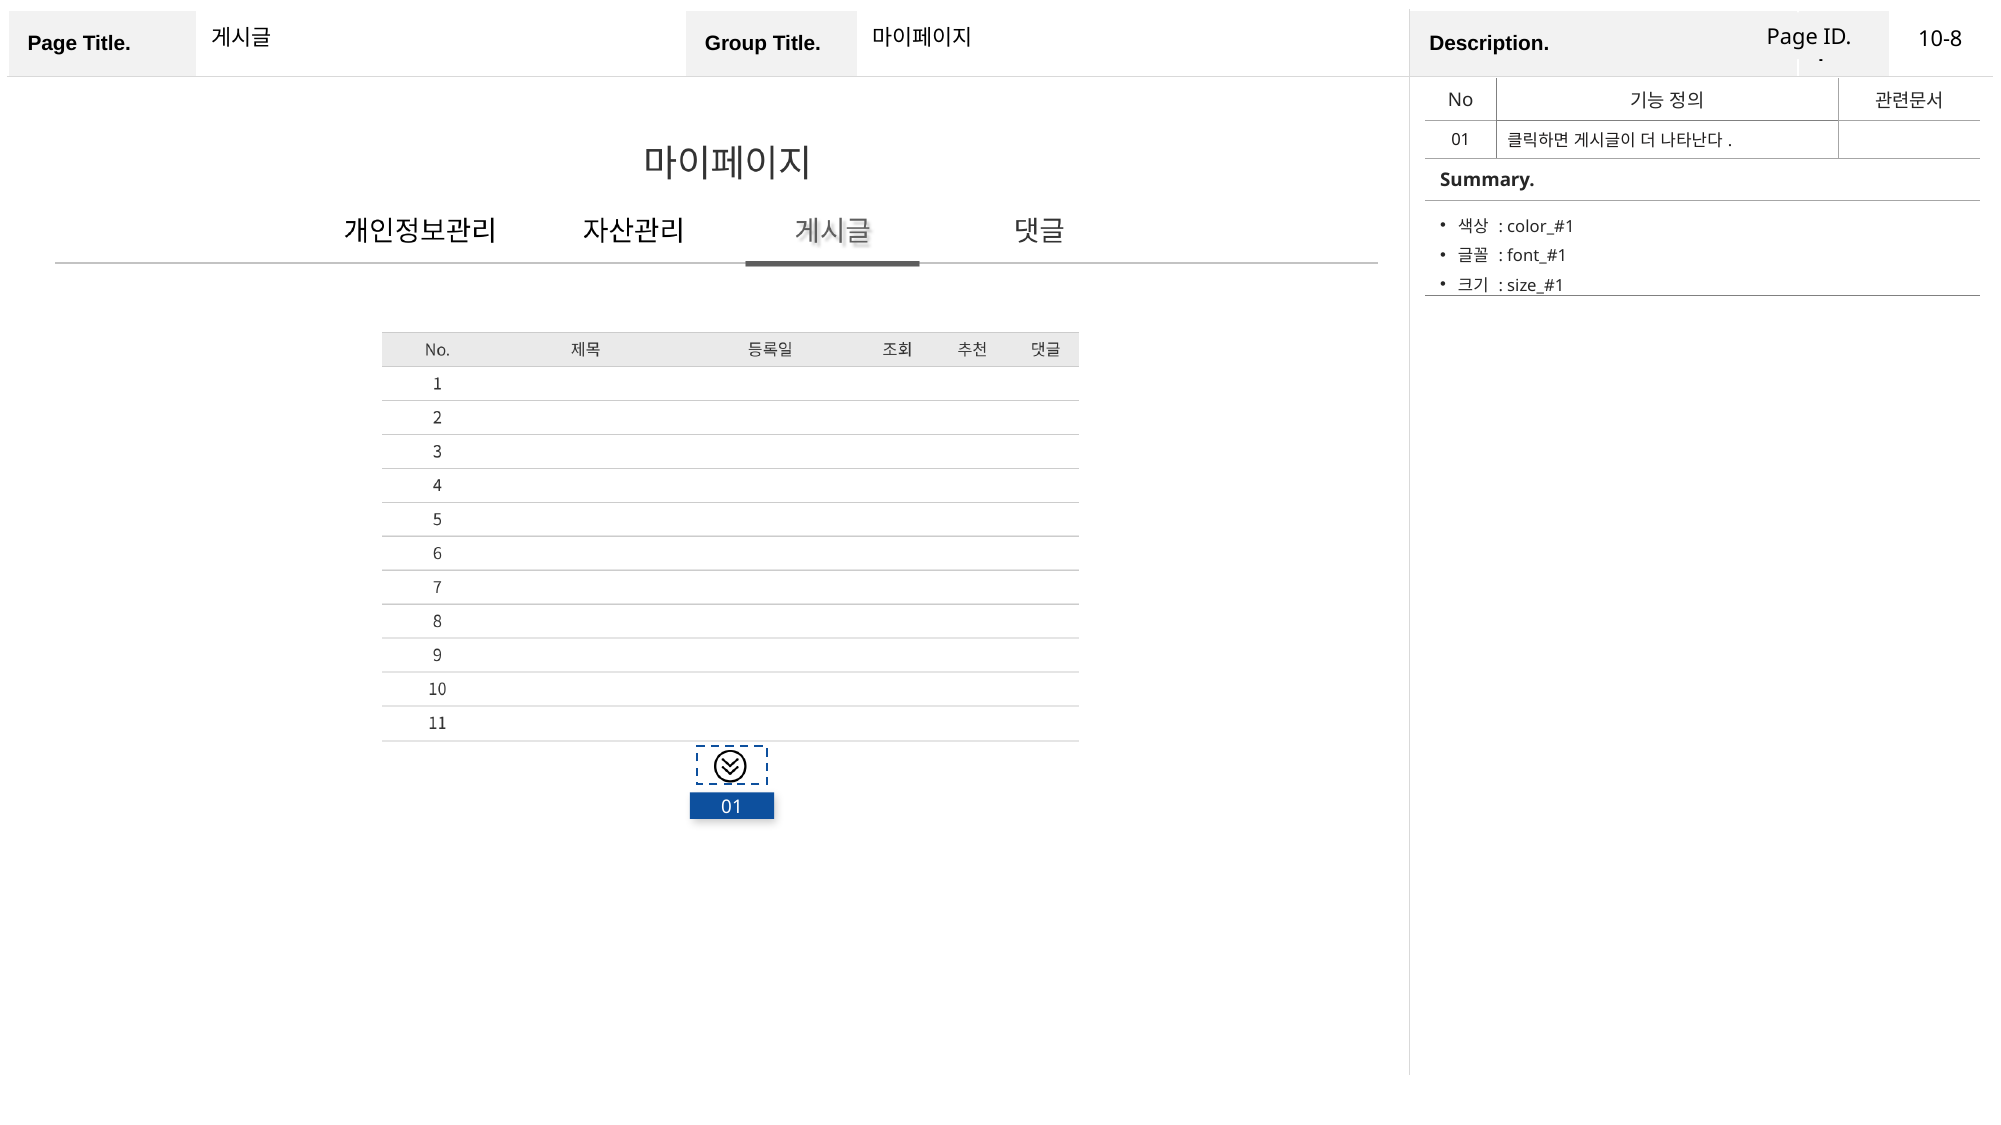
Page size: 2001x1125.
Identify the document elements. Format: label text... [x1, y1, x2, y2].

table_cell [1839, 121, 1980, 158]
list 마이페이지 [858, 18, 1405, 55]
text_box 01 [689, 810, 775, 819]
table_cell 01 [1425, 121, 1496, 158]
table_cell 클릭하면 게시글이 더 나타난다. [1497, 121, 1838, 158]
table_header 기능 정의 [1497, 78, 1838, 120]
text_box Page ID. [1730, 10, 1888, 61]
table_cell 색상 : color_#1 글꼴 : font_#1 크기 : size_#1 [1425, 201, 1980, 295]
text_box 10-8 [1903, 17, 1978, 59]
picture [54, 99, 1379, 802]
list 게시글 [196, 18, 684, 55]
table_header 관련문서 [1839, 78, 1980, 120]
table_header No [1425, 78, 1496, 120]
table_cell Summary. [1425, 159, 1980, 200]
